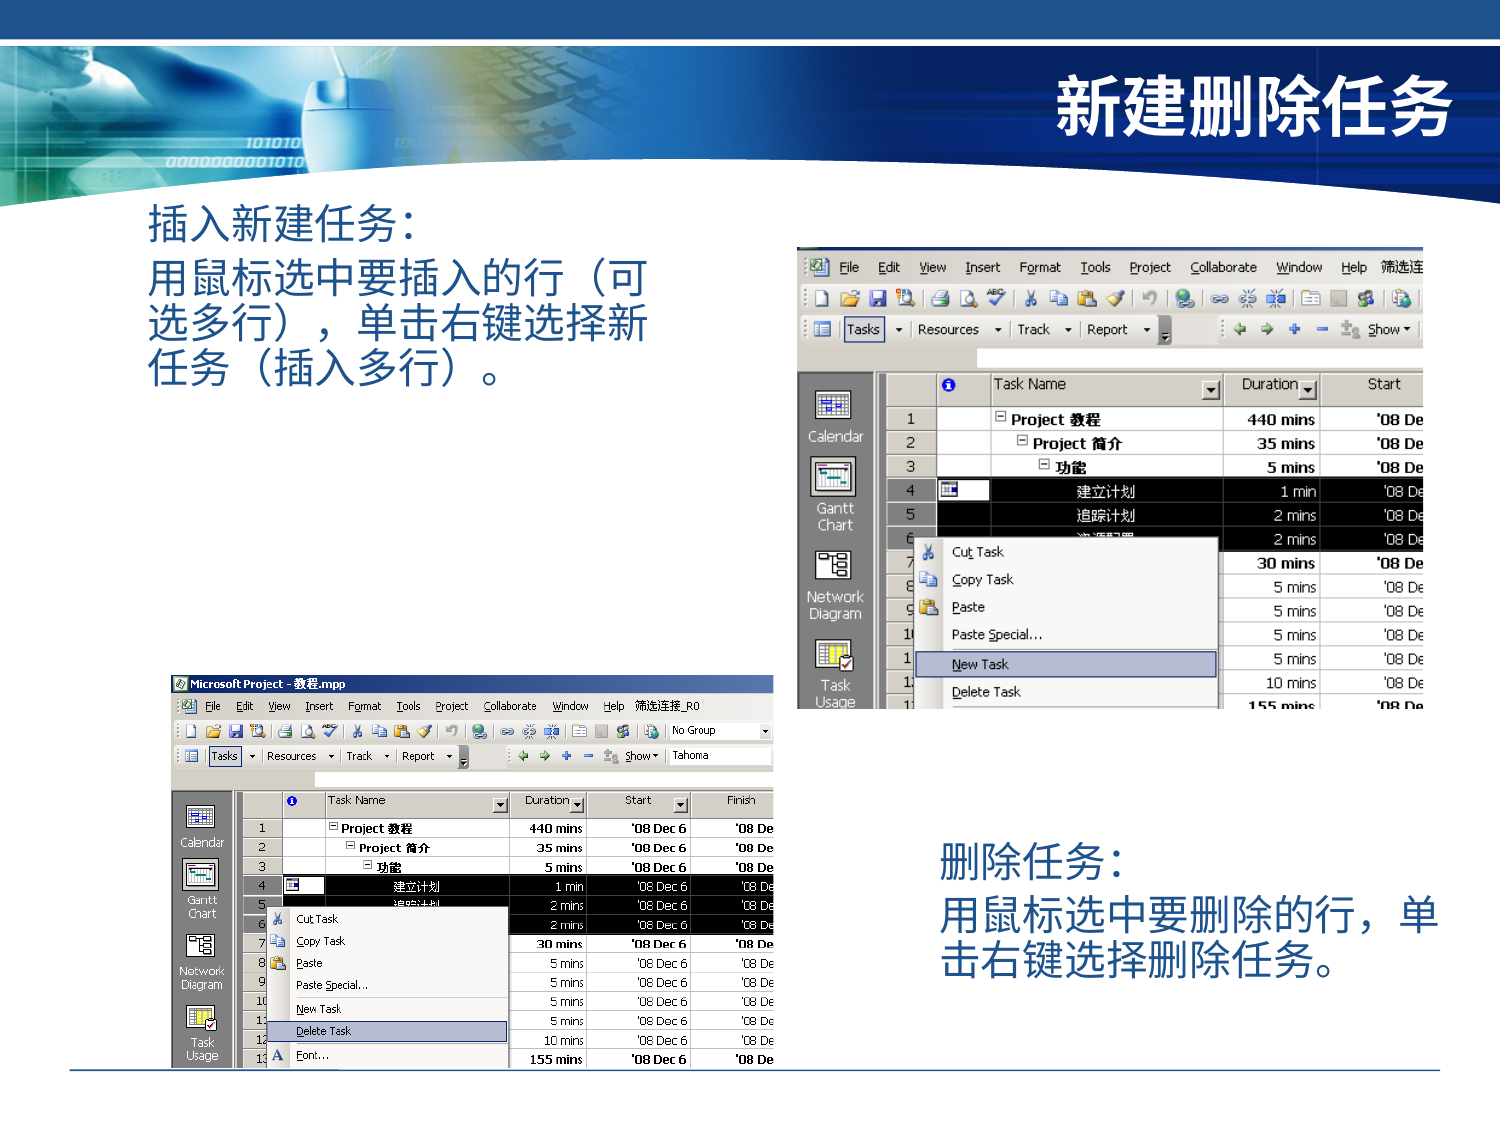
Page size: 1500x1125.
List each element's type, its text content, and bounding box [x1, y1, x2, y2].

picture [0, 46, 1500, 206]
text_box 删除任务： 用鼠标选中要删除的行，单击右键选择删除任务。 [868, 834, 1471, 988]
picture [170, 668, 774, 1069]
title 新建删除任务 [182, 54, 1471, 155]
text_box 插入新建任务： 用鼠标选中要插入的行（可选多行），单击右键选择新任务（插入多行）。 [76, 196, 669, 299]
picture [796, 247, 1424, 709]
